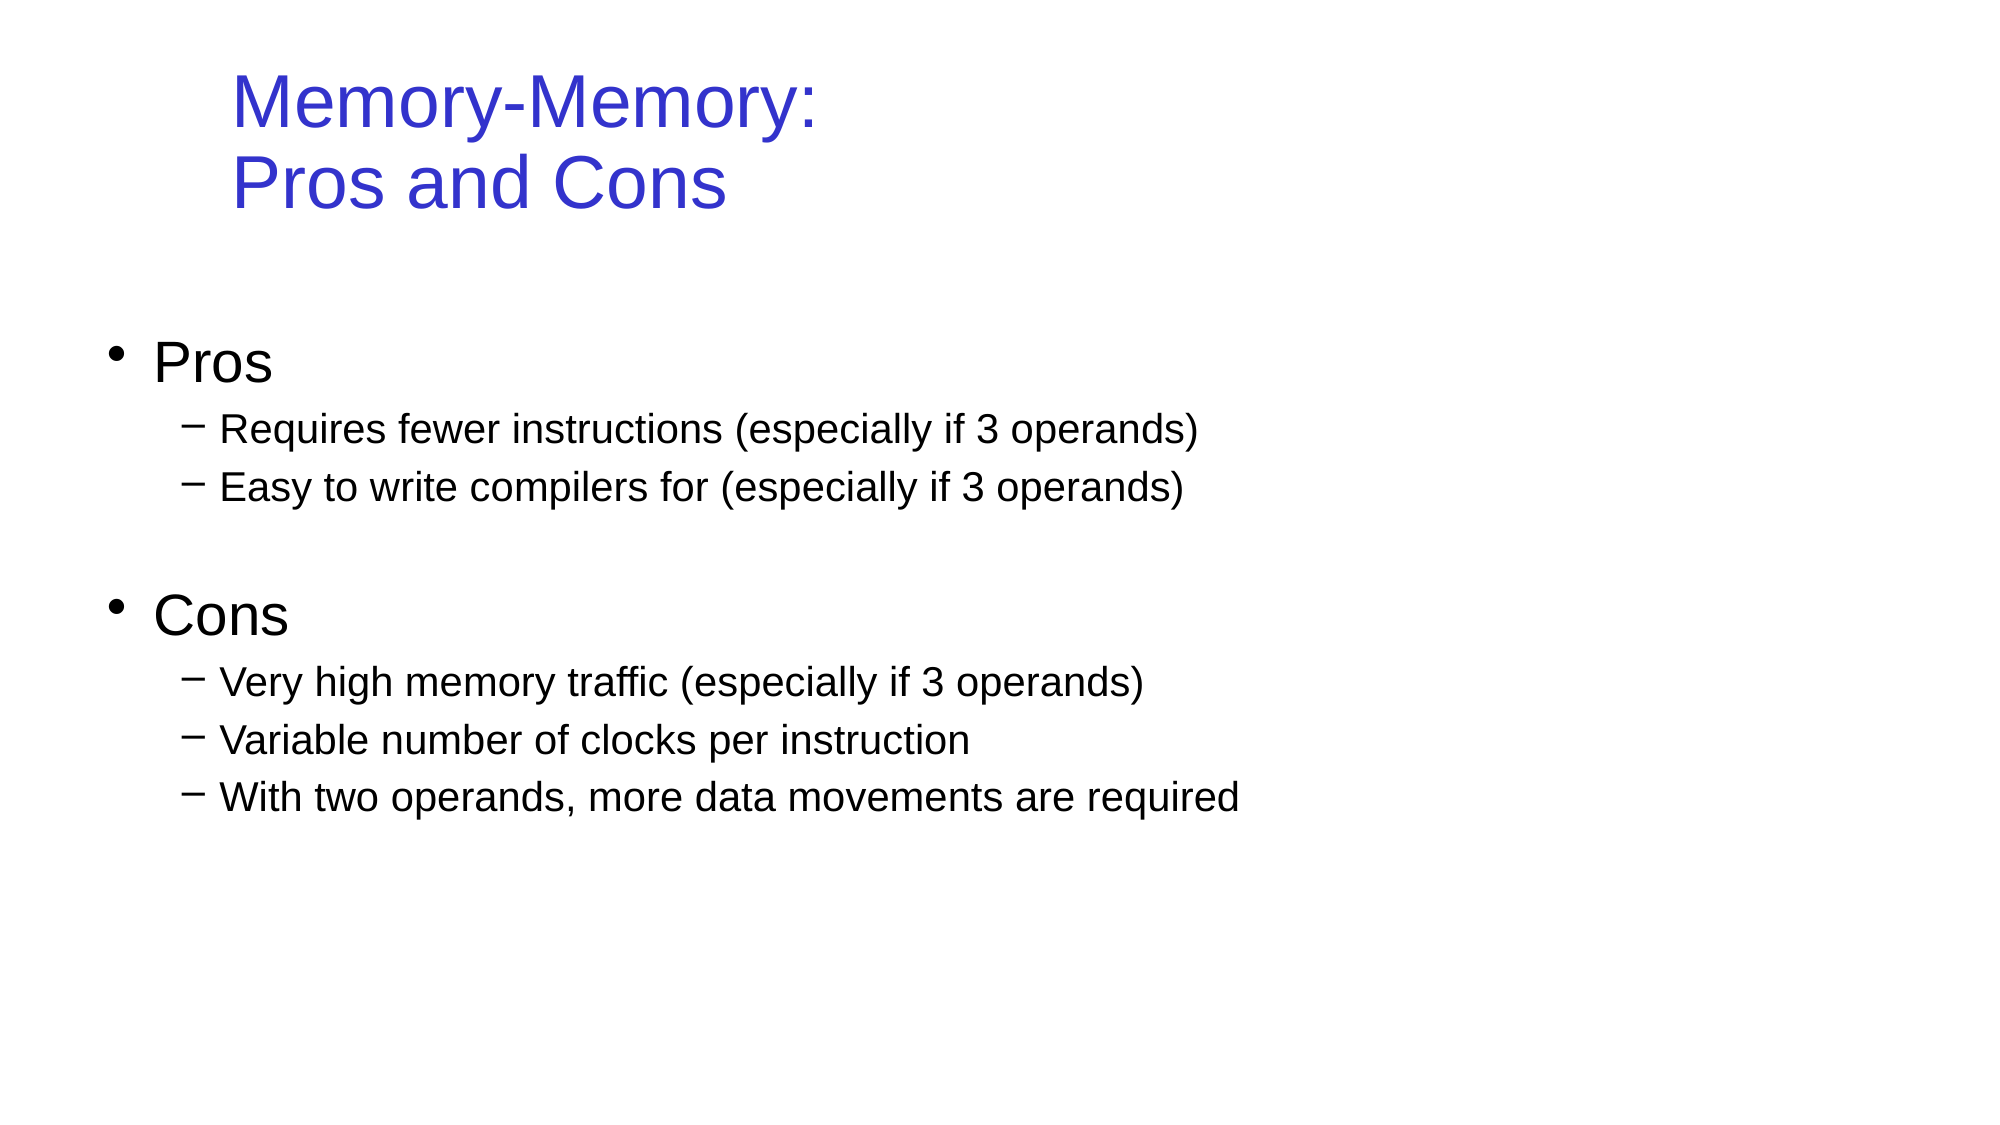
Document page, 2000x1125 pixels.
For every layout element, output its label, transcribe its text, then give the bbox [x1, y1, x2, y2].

text_box Pros Requires fewer instructions (especially if 3 operands) Easy to write compilers for (especially if 3 operands) Cons Very high memory traffic (especially if 3 operands) Variable number of clocks per instruction With two operands, more data movements are required [91, 324, 1900, 1000]
text_box Memory-Memory: Pros and Cons [216, 50, 1783, 238]
